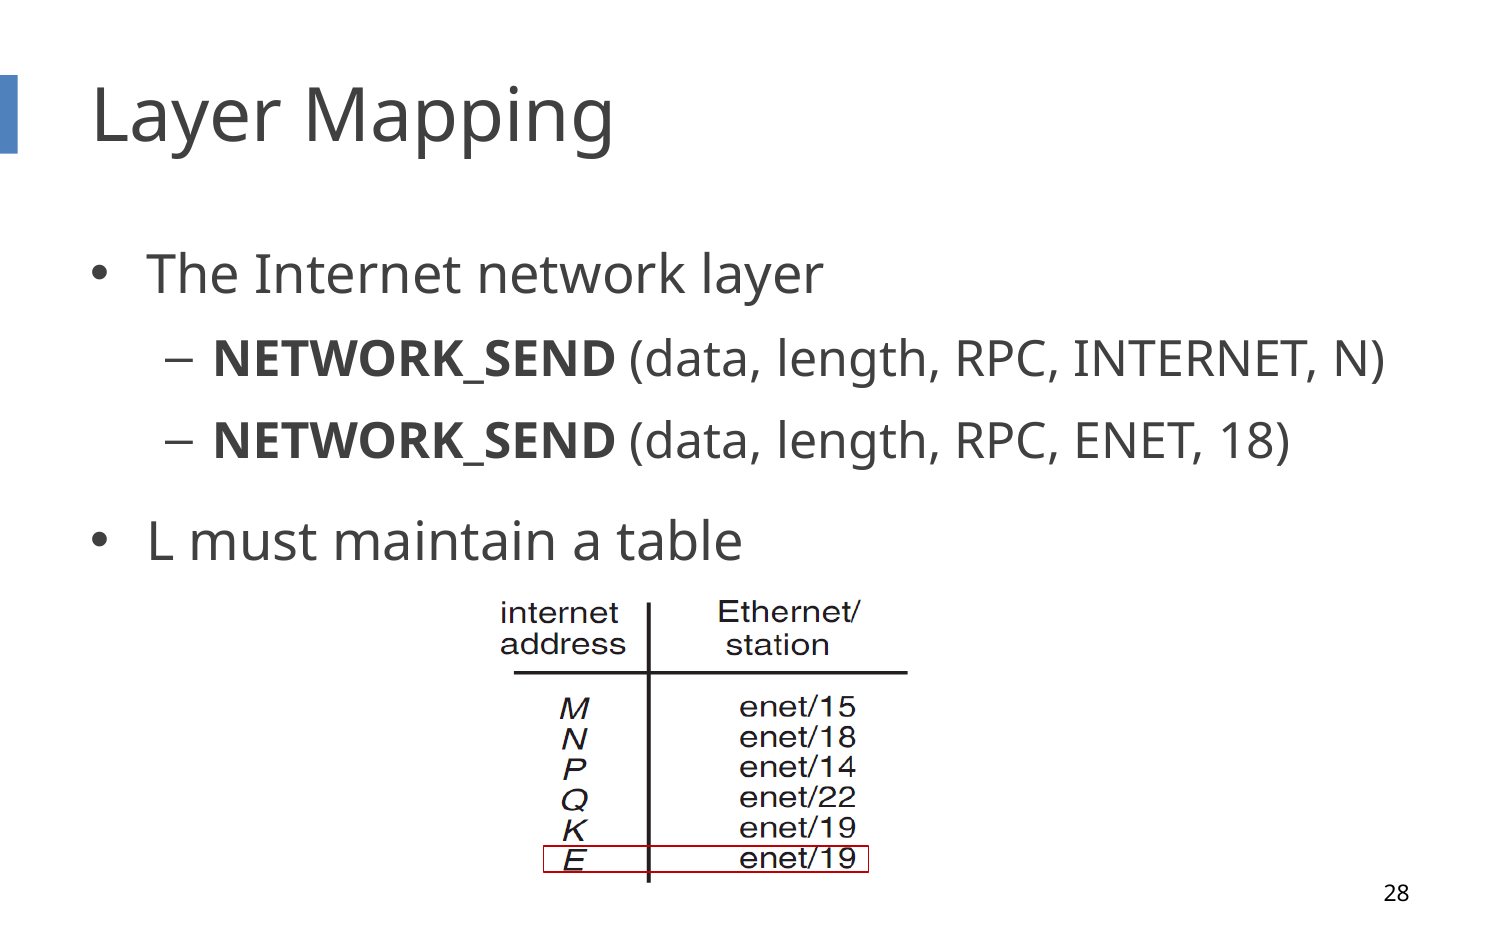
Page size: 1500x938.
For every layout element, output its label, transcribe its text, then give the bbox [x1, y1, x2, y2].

picture [486, 586, 926, 890]
list The Internet network layer NETWORK_SEND (data, length, RPC, INTERNET, N) NETWORK_SEND (data, length, RPC, ENET, 18) L must maintain a table [75, 218, 1425, 838]
title Layer Mapping [75, 37, 1425, 186]
slide_number 28 [1074, 868, 1425, 919]
